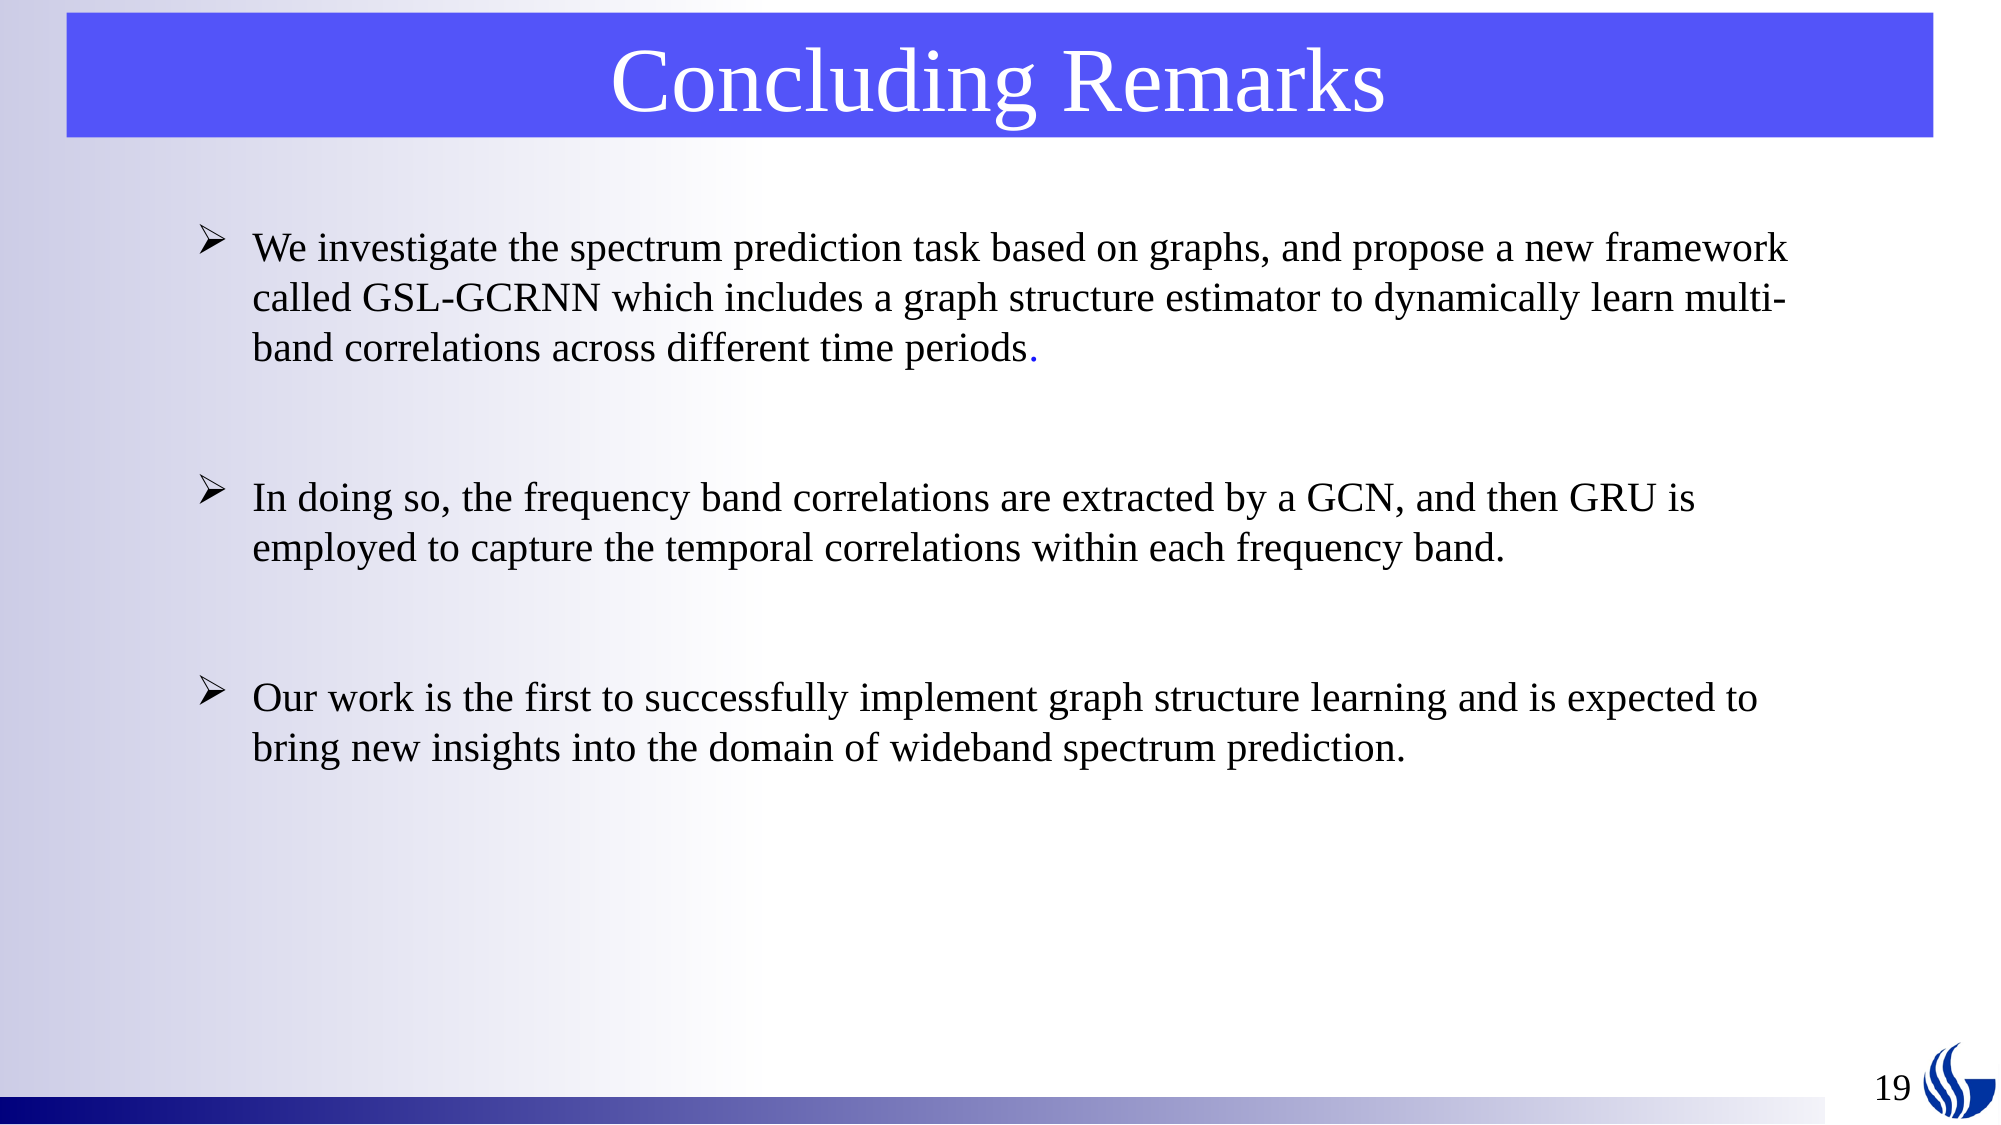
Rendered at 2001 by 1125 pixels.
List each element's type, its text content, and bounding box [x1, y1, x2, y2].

picture [1825, 1041, 1999, 1125]
text_box We investigate the spectrum prediction task based on graphs, and propose a new framework called GSL-GCRNN which includes a graph structure estimator to dynamically learn multi-band correlations across different time periods. In doing so, the frequency band correlations are extracted by a GCN, and then GRU is employed to capture the temporal correlations within each frequency band. Our work is the first to successfully implement graph structure learning and is expected to bring new insights into the domain of wideband spectrum prediction. [181, 212, 1819, 778]
text_box Concluding Remarks [66, 12, 1934, 138]
